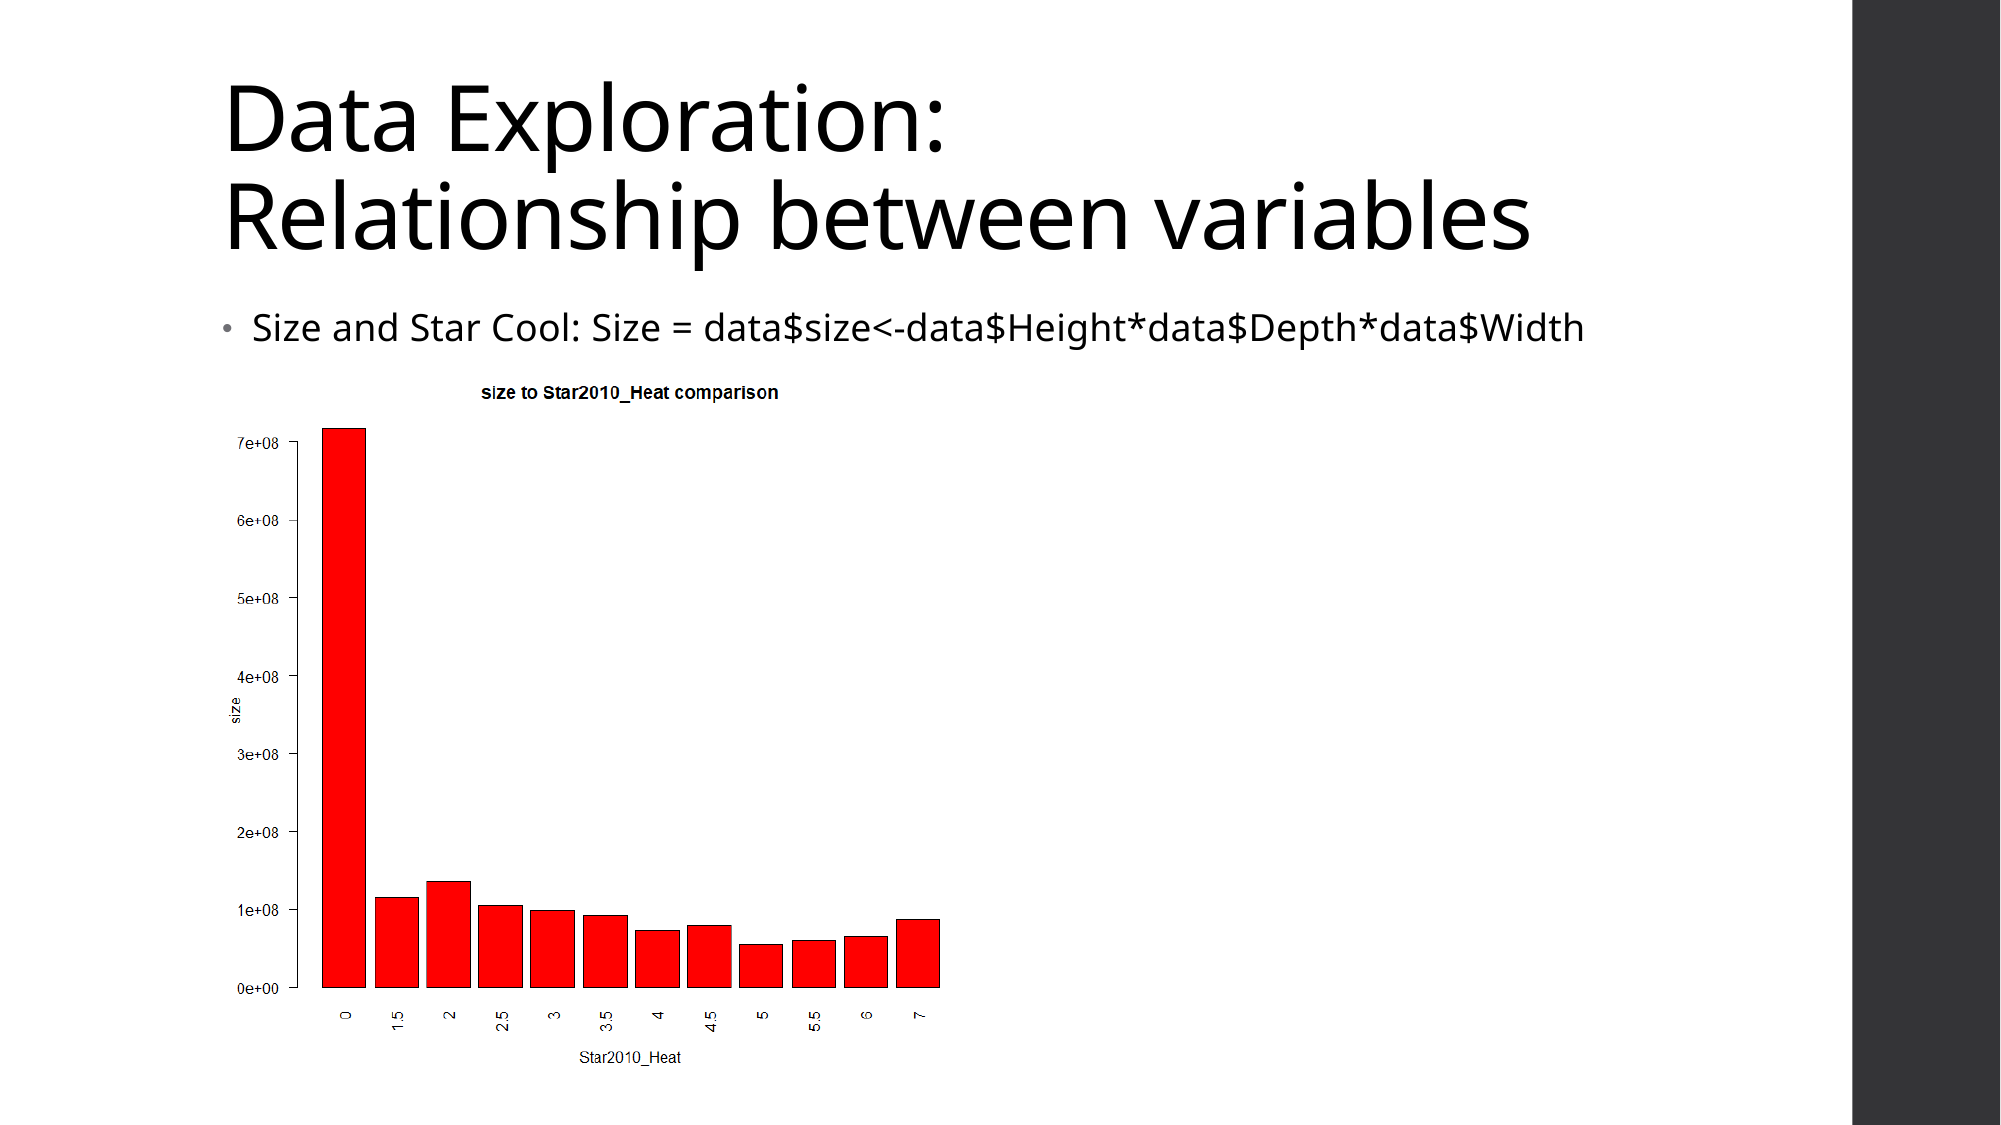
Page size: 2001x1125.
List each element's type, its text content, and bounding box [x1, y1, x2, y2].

picture [223, 353, 1003, 1086]
title Data Exploration: Relationship between variables [206, 60, 1797, 278]
list Size and Star Cool: Size = data$size<-data$Height*data$Depth*data$Width [206, 299, 1617, 1014]
